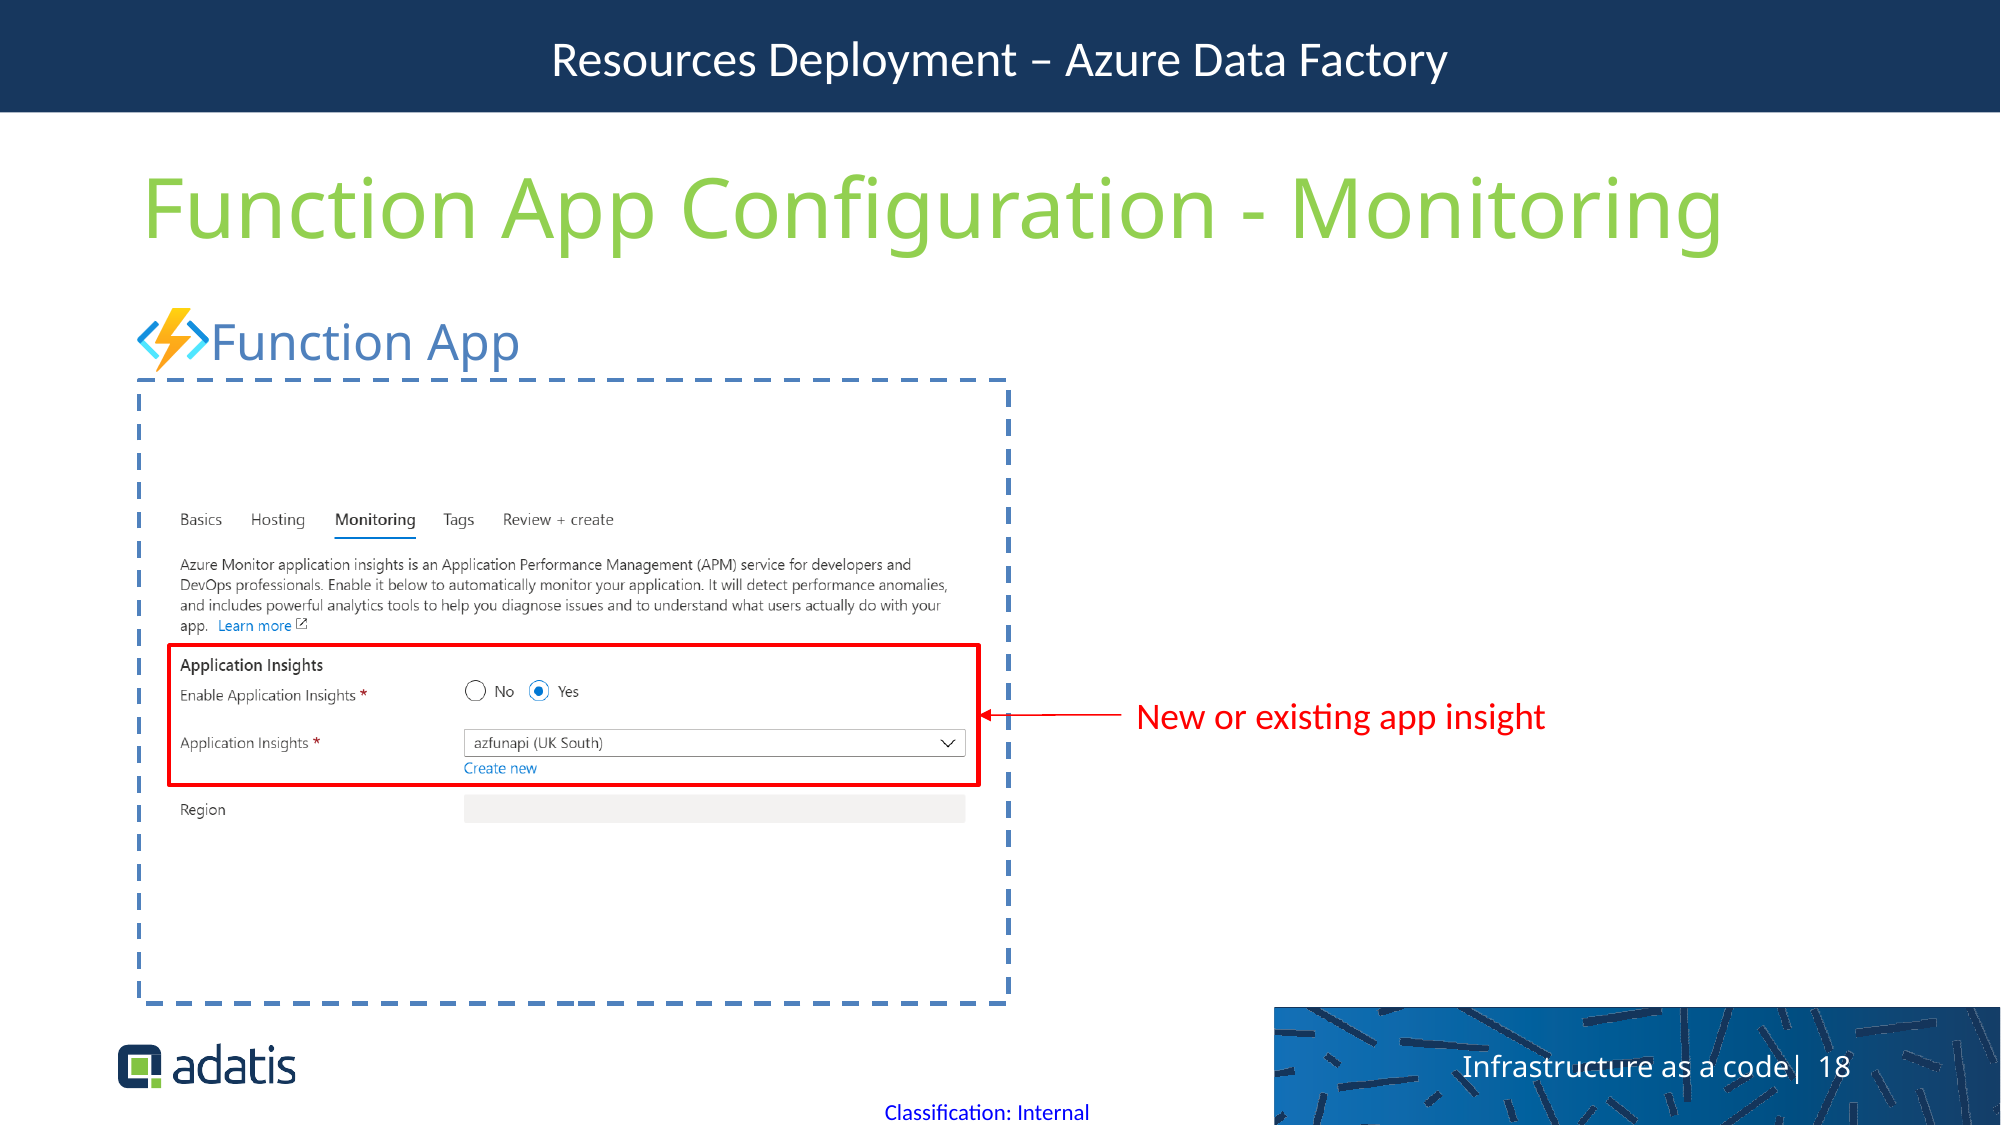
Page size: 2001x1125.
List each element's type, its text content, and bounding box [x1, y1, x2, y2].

picture [137, 304, 209, 376]
text_box [78, 278, 1083, 507]
text_box Resources Deployment – Azure Data Factory [0, 0, 2000, 115]
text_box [156, 474, 992, 946]
slide_number Infrastructure as a code| 18 [1460, 1047, 1887, 1119]
text_box [162, 224, 1885, 307]
text_box New or existing app insight [1121, 684, 1800, 745]
text_box Function App Configuration - Monitoring [139, 152, 1861, 255]
picture [224, 1056, 246, 1084]
text_box [137, 378, 1011, 1006]
picture [1274, 1008, 2001, 1125]
picture [250, 1045, 296, 1084]
picture [173, 1056, 194, 1084]
picture [197, 1043, 221, 1084]
text_box Function App [212, 308, 633, 371]
